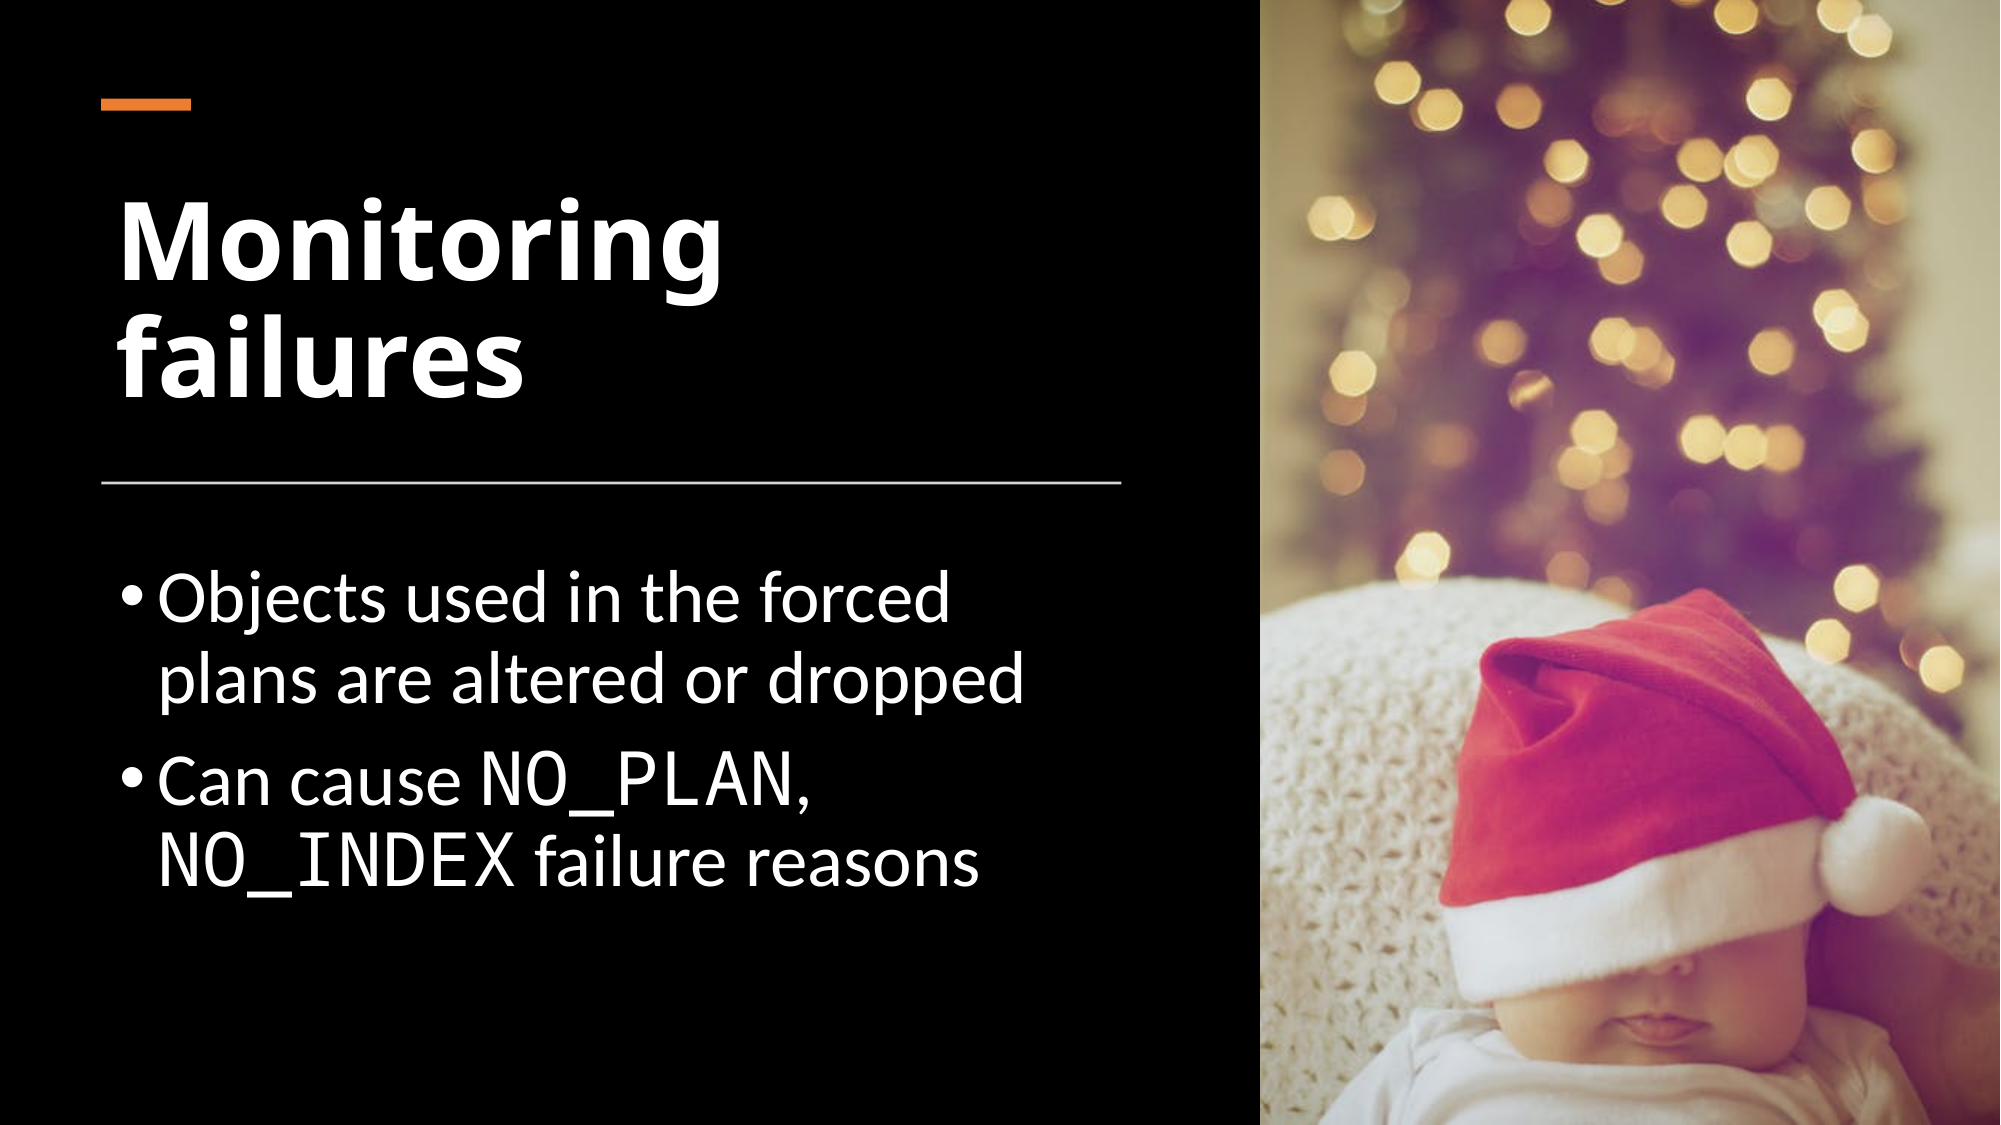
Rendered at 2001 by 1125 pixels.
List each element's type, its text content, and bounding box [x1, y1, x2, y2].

text_box [100, 98, 192, 112]
title Monitoring failures [100, 176, 1129, 429]
text_box [0, 0, 1260, 1125]
text_box [100, 481, 1122, 486]
list Objects used in the forced plans are altered or dropped Can cause NO_PLAN, NO_INDEX failure reasons [104, 550, 1130, 1014]
picture [1260, 0, 2000, 1125]
